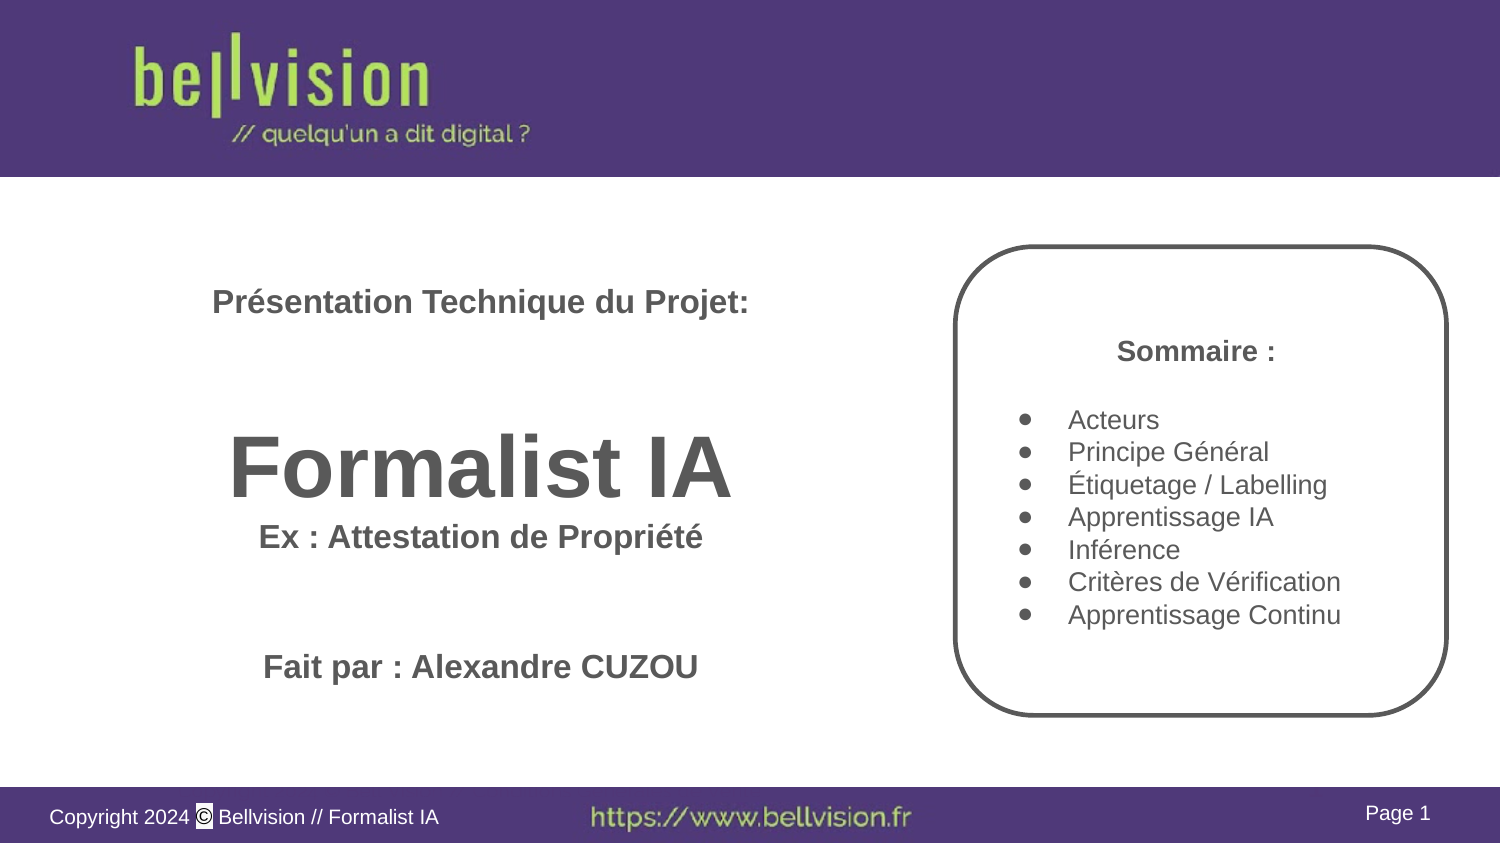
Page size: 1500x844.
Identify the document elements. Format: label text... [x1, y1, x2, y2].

text_box Présentation Technique du Projet: Formalist IA Ex : Attestation de Propriété Fait par : Alexandre CUZOU [52, 264, 910, 700]
picture [0, 0, 1500, 177]
picture [0, 787, 1500, 844]
text_box Sommaire : Acteurs Principe Général Étiquetage / Labelling Apprentissage IA Inférence Critères de Vérification Apprentissage Continu [955, 246, 1447, 716]
